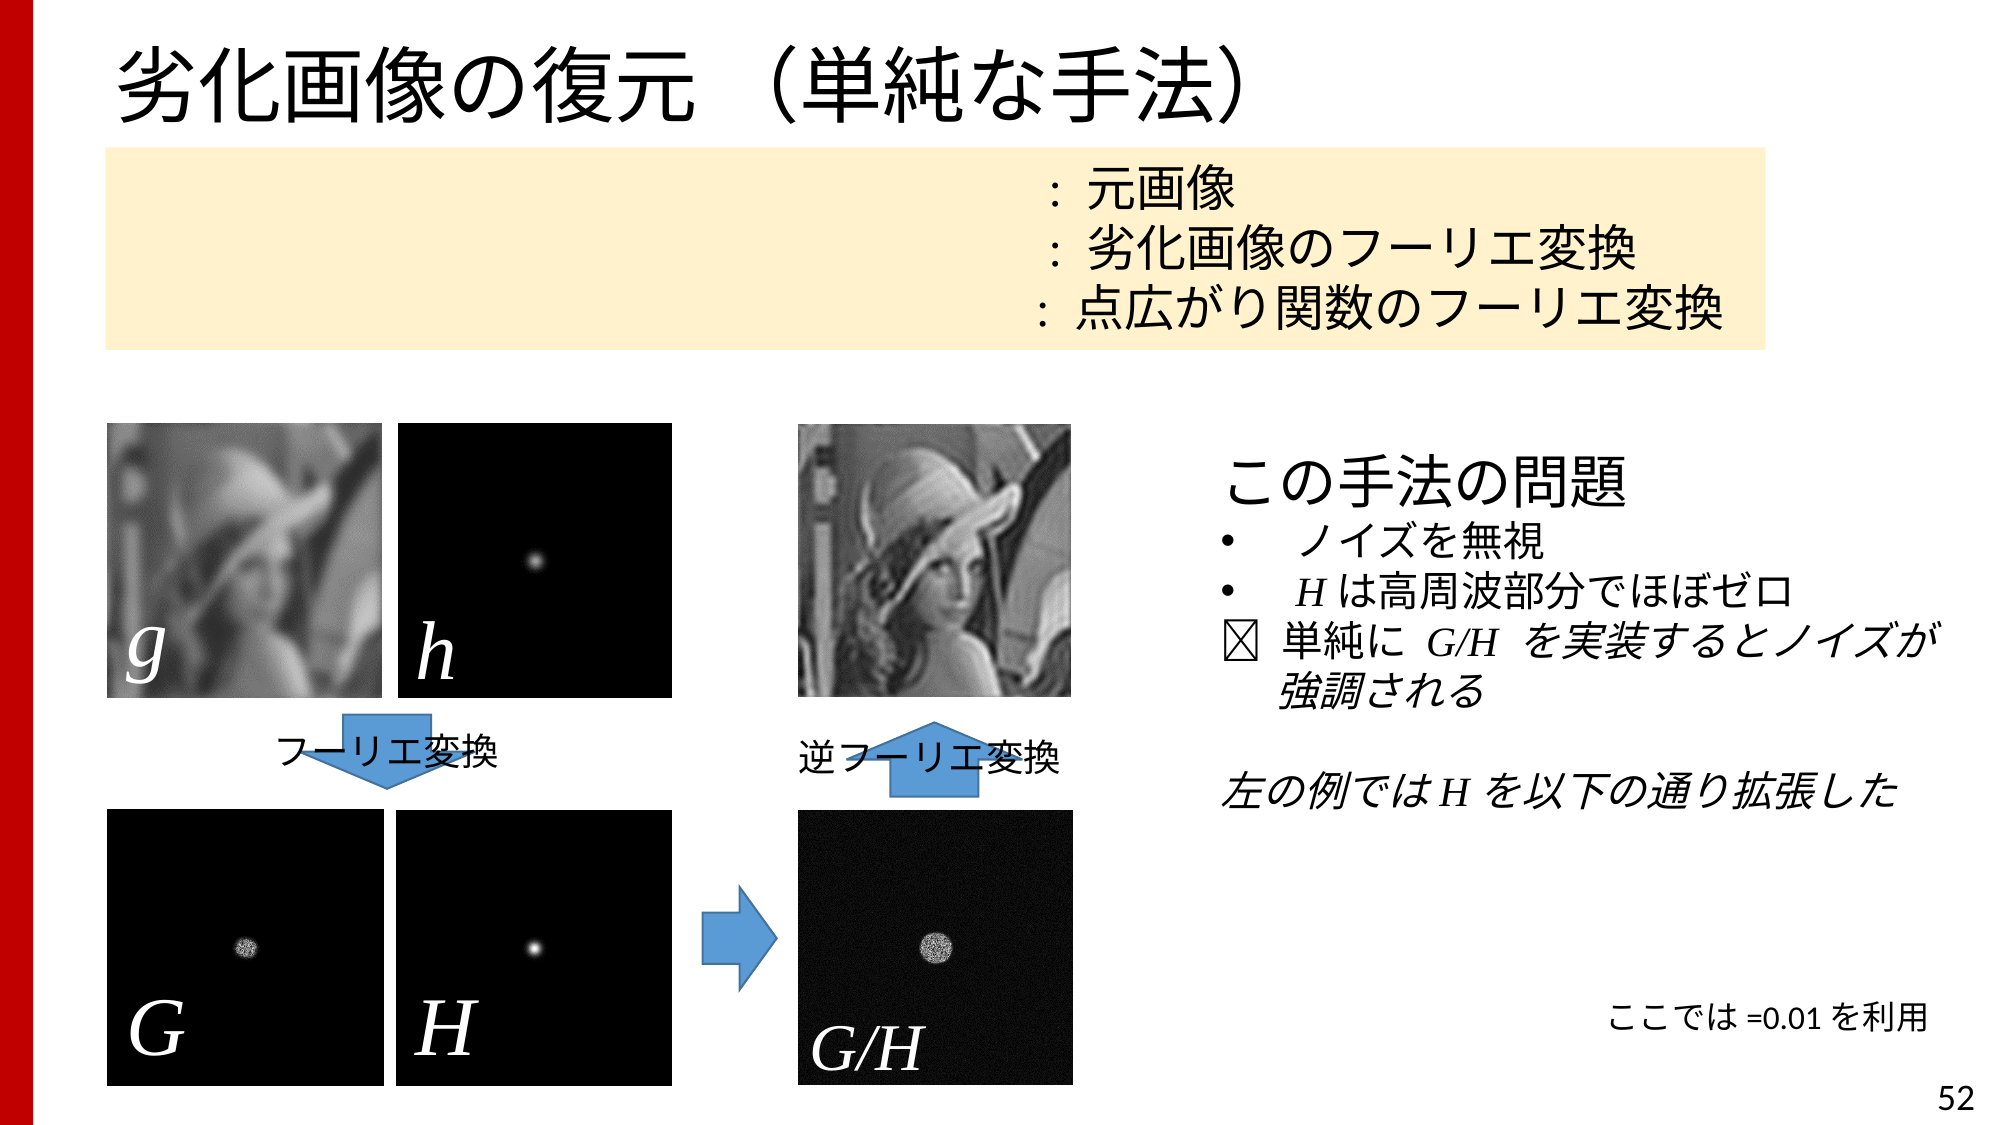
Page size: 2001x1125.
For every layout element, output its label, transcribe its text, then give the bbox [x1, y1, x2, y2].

text_box [701, 883, 778, 993]
text_box h [400, 698, 473, 704]
text_box [342, 713, 433, 720]
picture [398, 423, 672, 698]
text_box 逆フーリエ変換 [784, 726, 1077, 786]
text_box G/H [794, 995, 940, 1091]
title 劣化画像の復元 （単純な手法） [99, 29, 1983, 151]
picture [107, 423, 382, 698]
picture [396, 810, 672, 1086]
text_box [104, 151, 1767, 351]
text_box [923, 721, 946, 726]
text_box [889, 786, 980, 798]
picture [798, 424, 1071, 697]
text_box フーリエ変換 [258, 720, 514, 780]
text_box [363, 780, 411, 790]
slide_number 52 [1539, 1065, 1990, 1125]
picture [107, 809, 384, 1086]
picture [798, 810, 1073, 1085]
